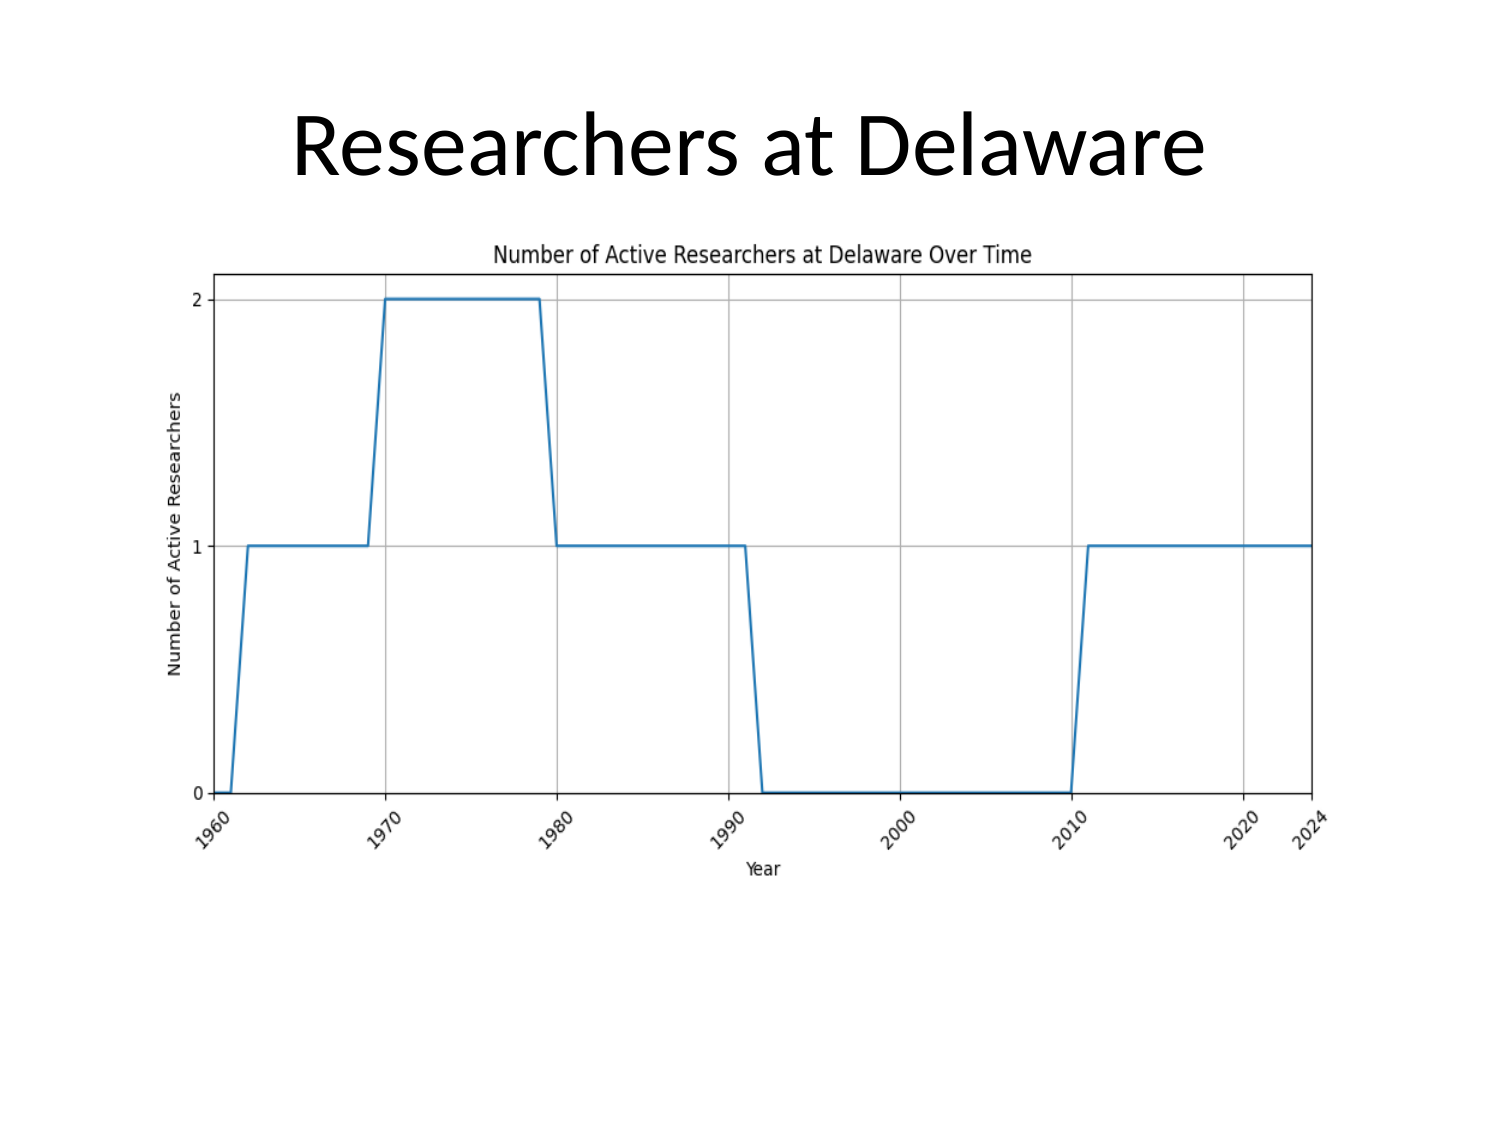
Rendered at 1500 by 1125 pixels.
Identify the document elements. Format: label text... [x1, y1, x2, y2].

title Researchers at Delaware [75, 45, 1425, 233]
picture [149, 224, 1351, 901]
